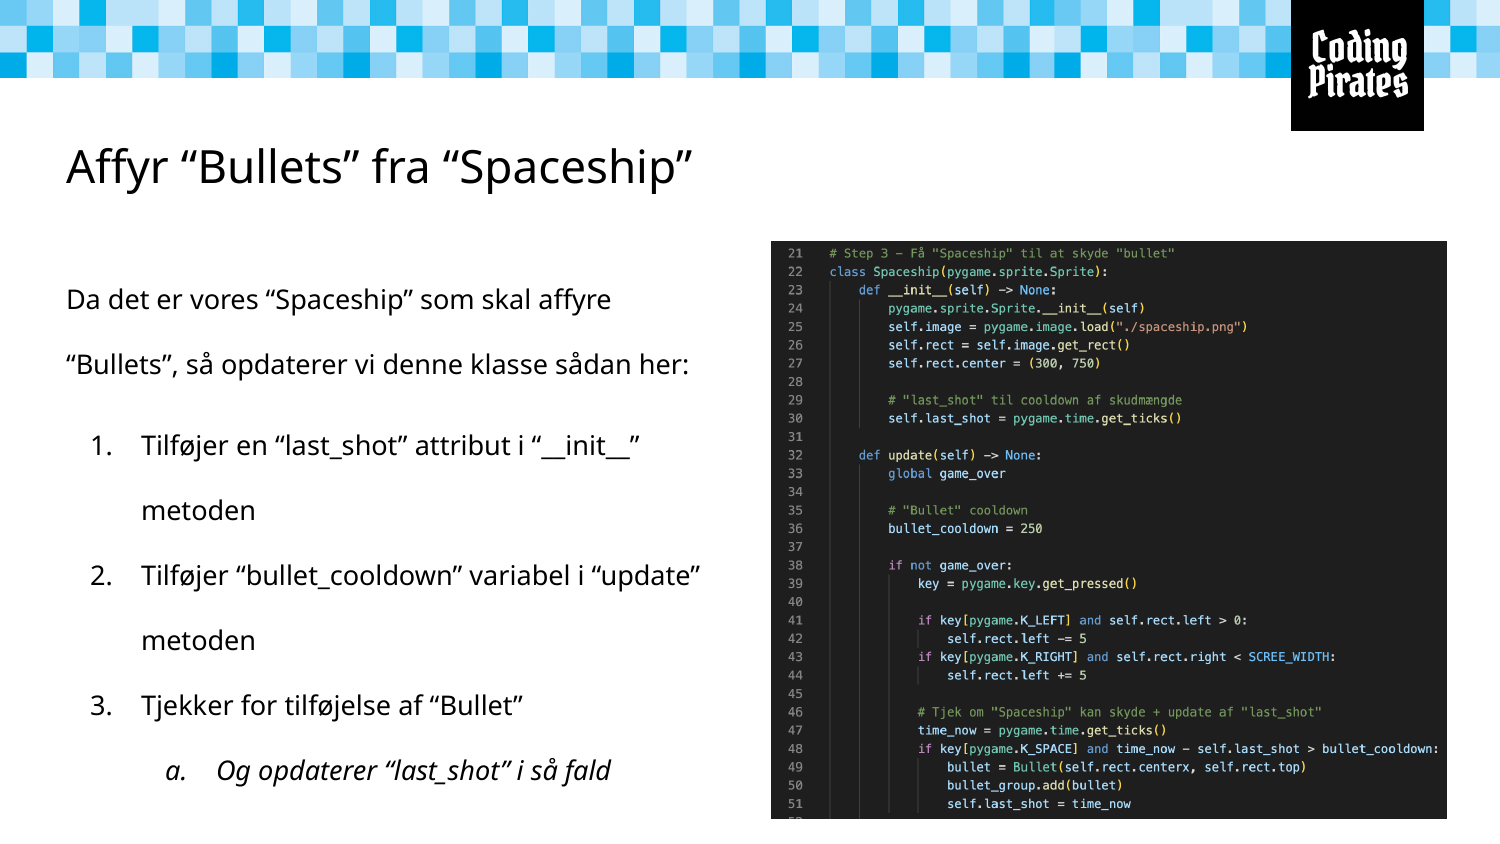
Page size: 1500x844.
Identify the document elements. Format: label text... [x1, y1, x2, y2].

picture [0, 0, 1500, 131]
picture [770, 241, 1447, 819]
title Affyr “Bullets” fra “Spaceship” [51, 123, 1388, 217]
list Da det er vores “Spaceship” som skal affyre “Bullets”, så opdaterer vi denne klasse sådan her: Tilføjer en “last_shot” attribut i “__init__” metoden Tilføjer “bullet_cooldown” variabel i “update” metoden Tjekker for tilføjelse af “Bullet” Og opdaterer “last_shot” i så fald [51, 234, 747, 800]
